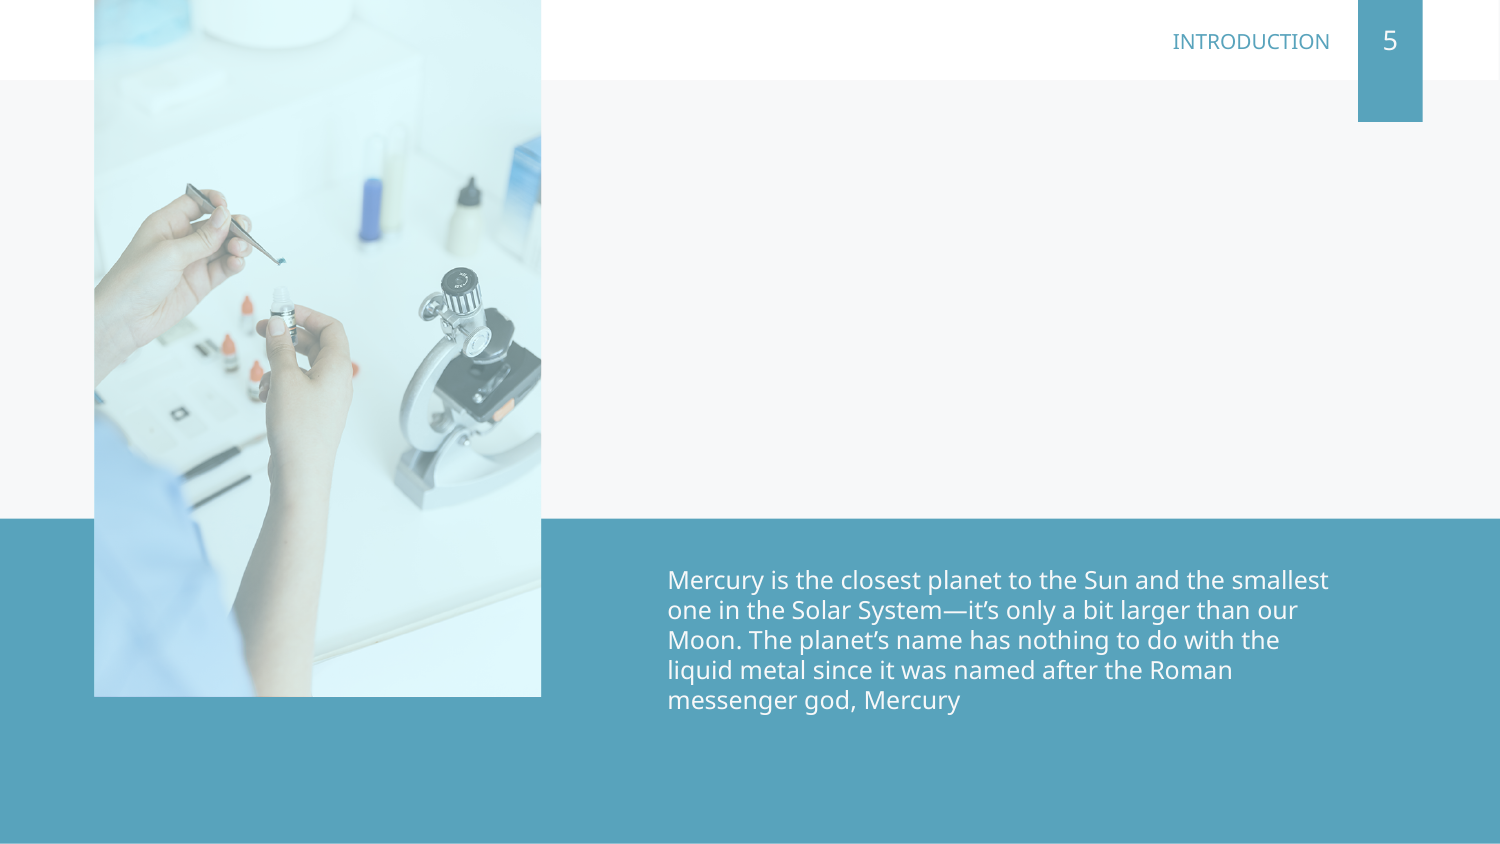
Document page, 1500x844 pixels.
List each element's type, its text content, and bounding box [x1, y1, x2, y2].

slide_number 5 [1345, 8, 1436, 74]
picture [93, 0, 542, 697]
title INTRODUCTION [646, 14, 1345, 68]
subtitle Mercury is the closest planet to the Sun and the smallest one in the Solar System—it’s only a bit larger than our Moon. The planet’s name has nothing to do with the liquid metal since it was named after the Roman messenger god, Mercury [652, 549, 1346, 794]
title INTRODUCTION [750, 348, 1385, 686]
